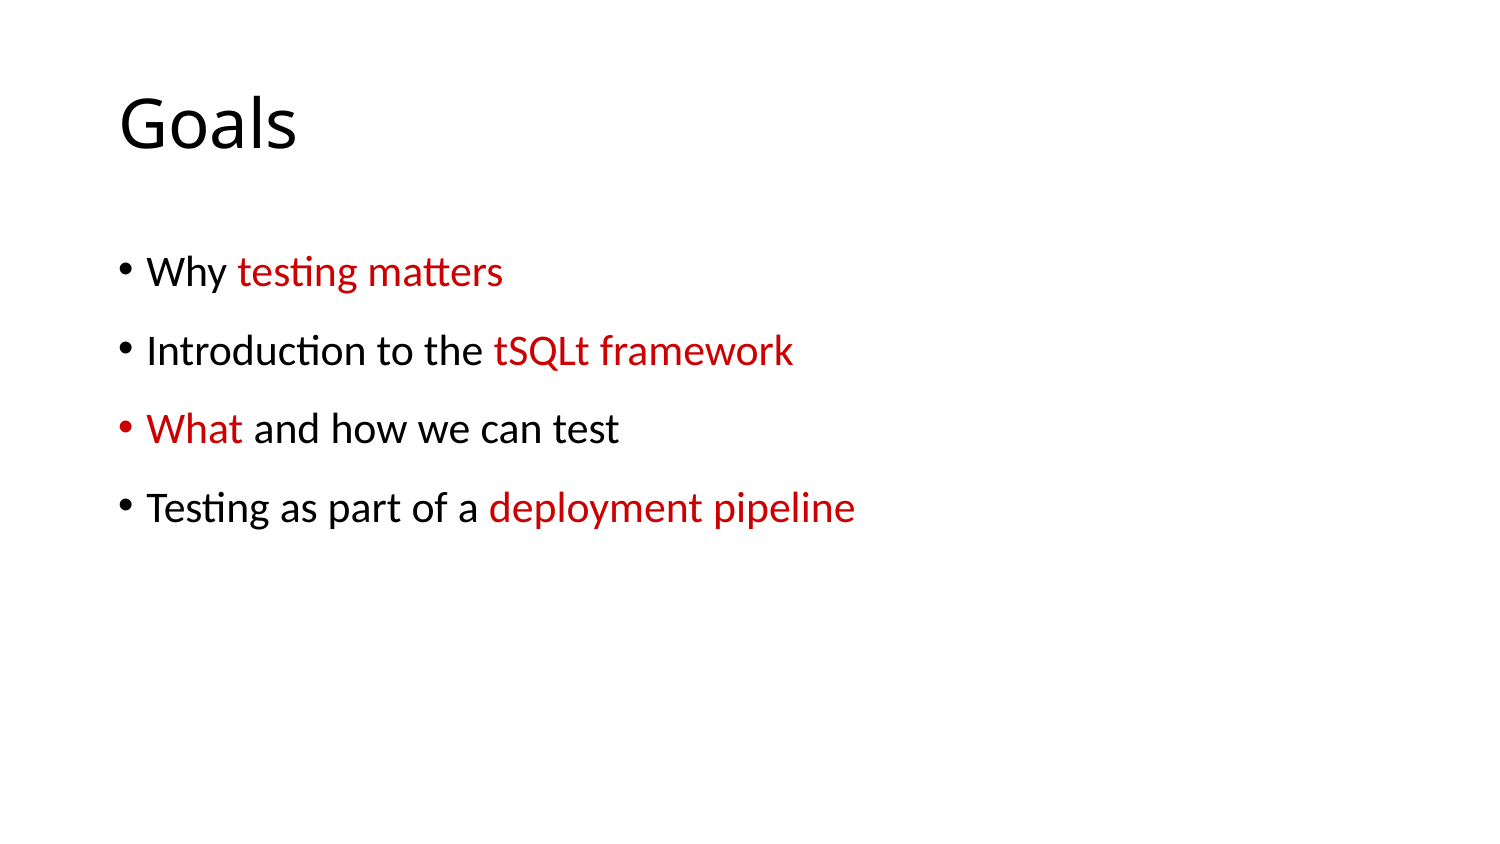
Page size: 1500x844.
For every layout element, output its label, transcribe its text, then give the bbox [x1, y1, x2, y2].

title Goals [103, 44, 1397, 208]
list Why testing matters Introduction to the tSQLt framework What and how we can test Testing as part of a deployment pipeline [103, 224, 1397, 760]
